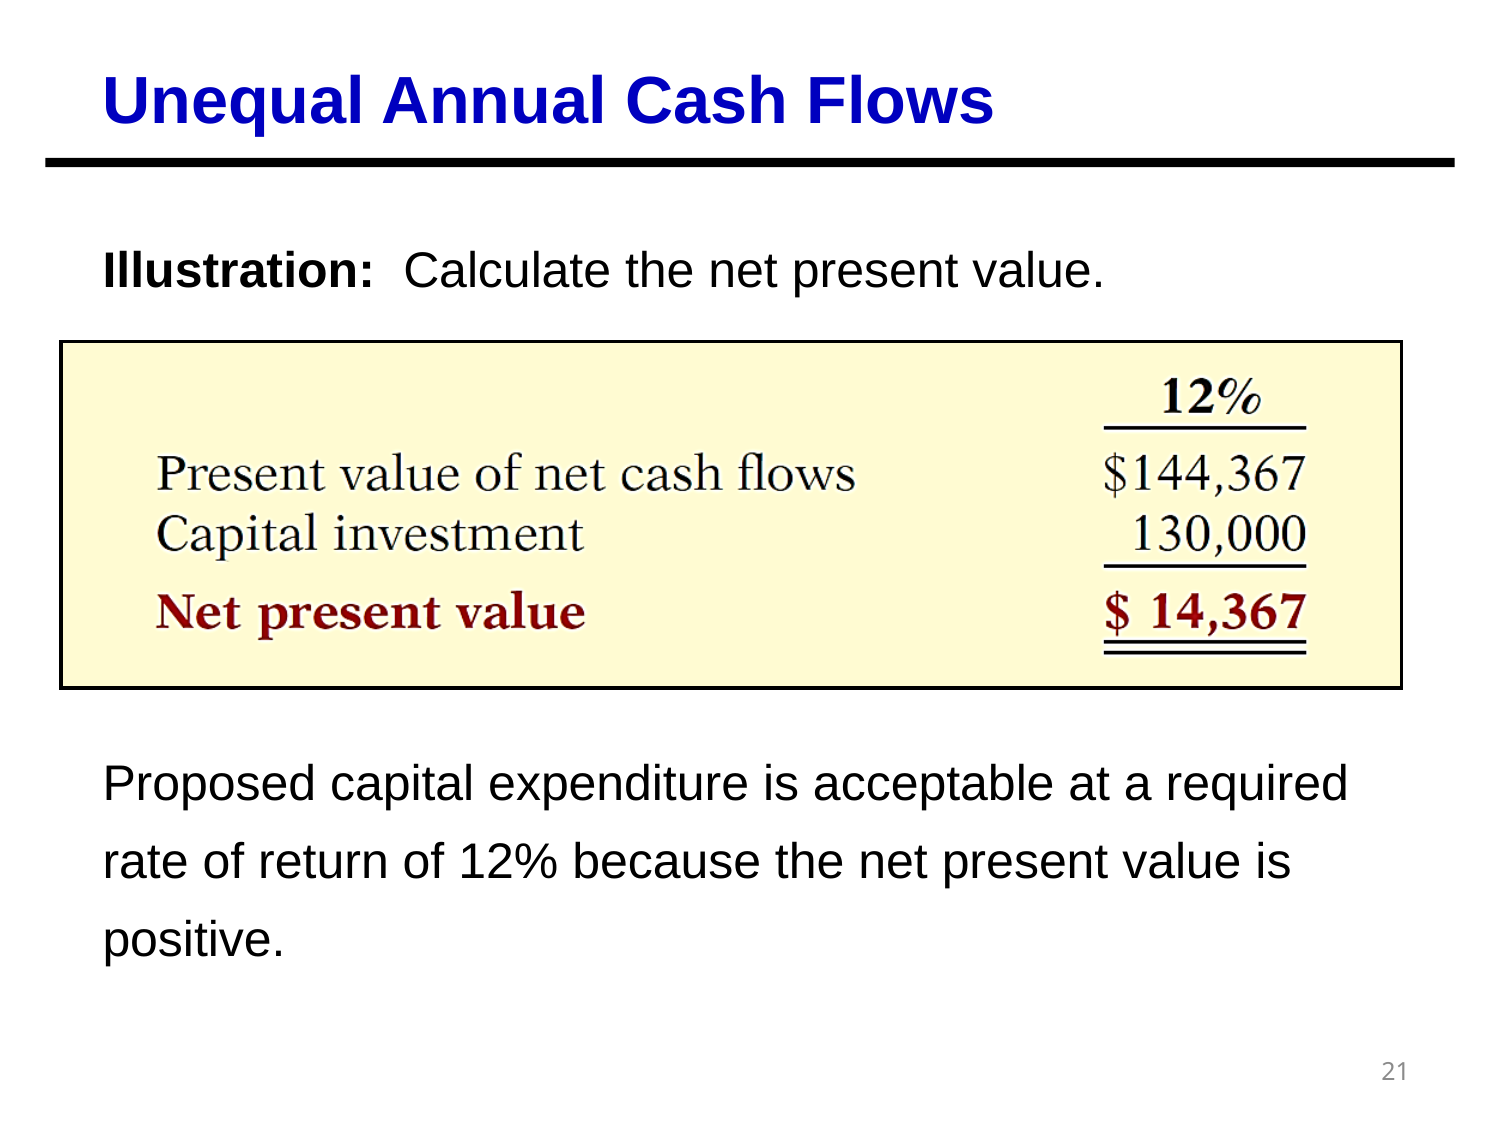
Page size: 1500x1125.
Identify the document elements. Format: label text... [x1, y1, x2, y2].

text_box Proposed capital expenditure is acceptable at a required rate of return of 12% because the net present value is positive. [87, 724, 1438, 974]
picture [62, 342, 1401, 687]
text_box Illustration: Calculate the net present value. [87, 212, 1163, 306]
slide_number 21 [1074, 1042, 1425, 1103]
text_box Unequal Annual Cash Flows [87, 50, 1338, 142]
